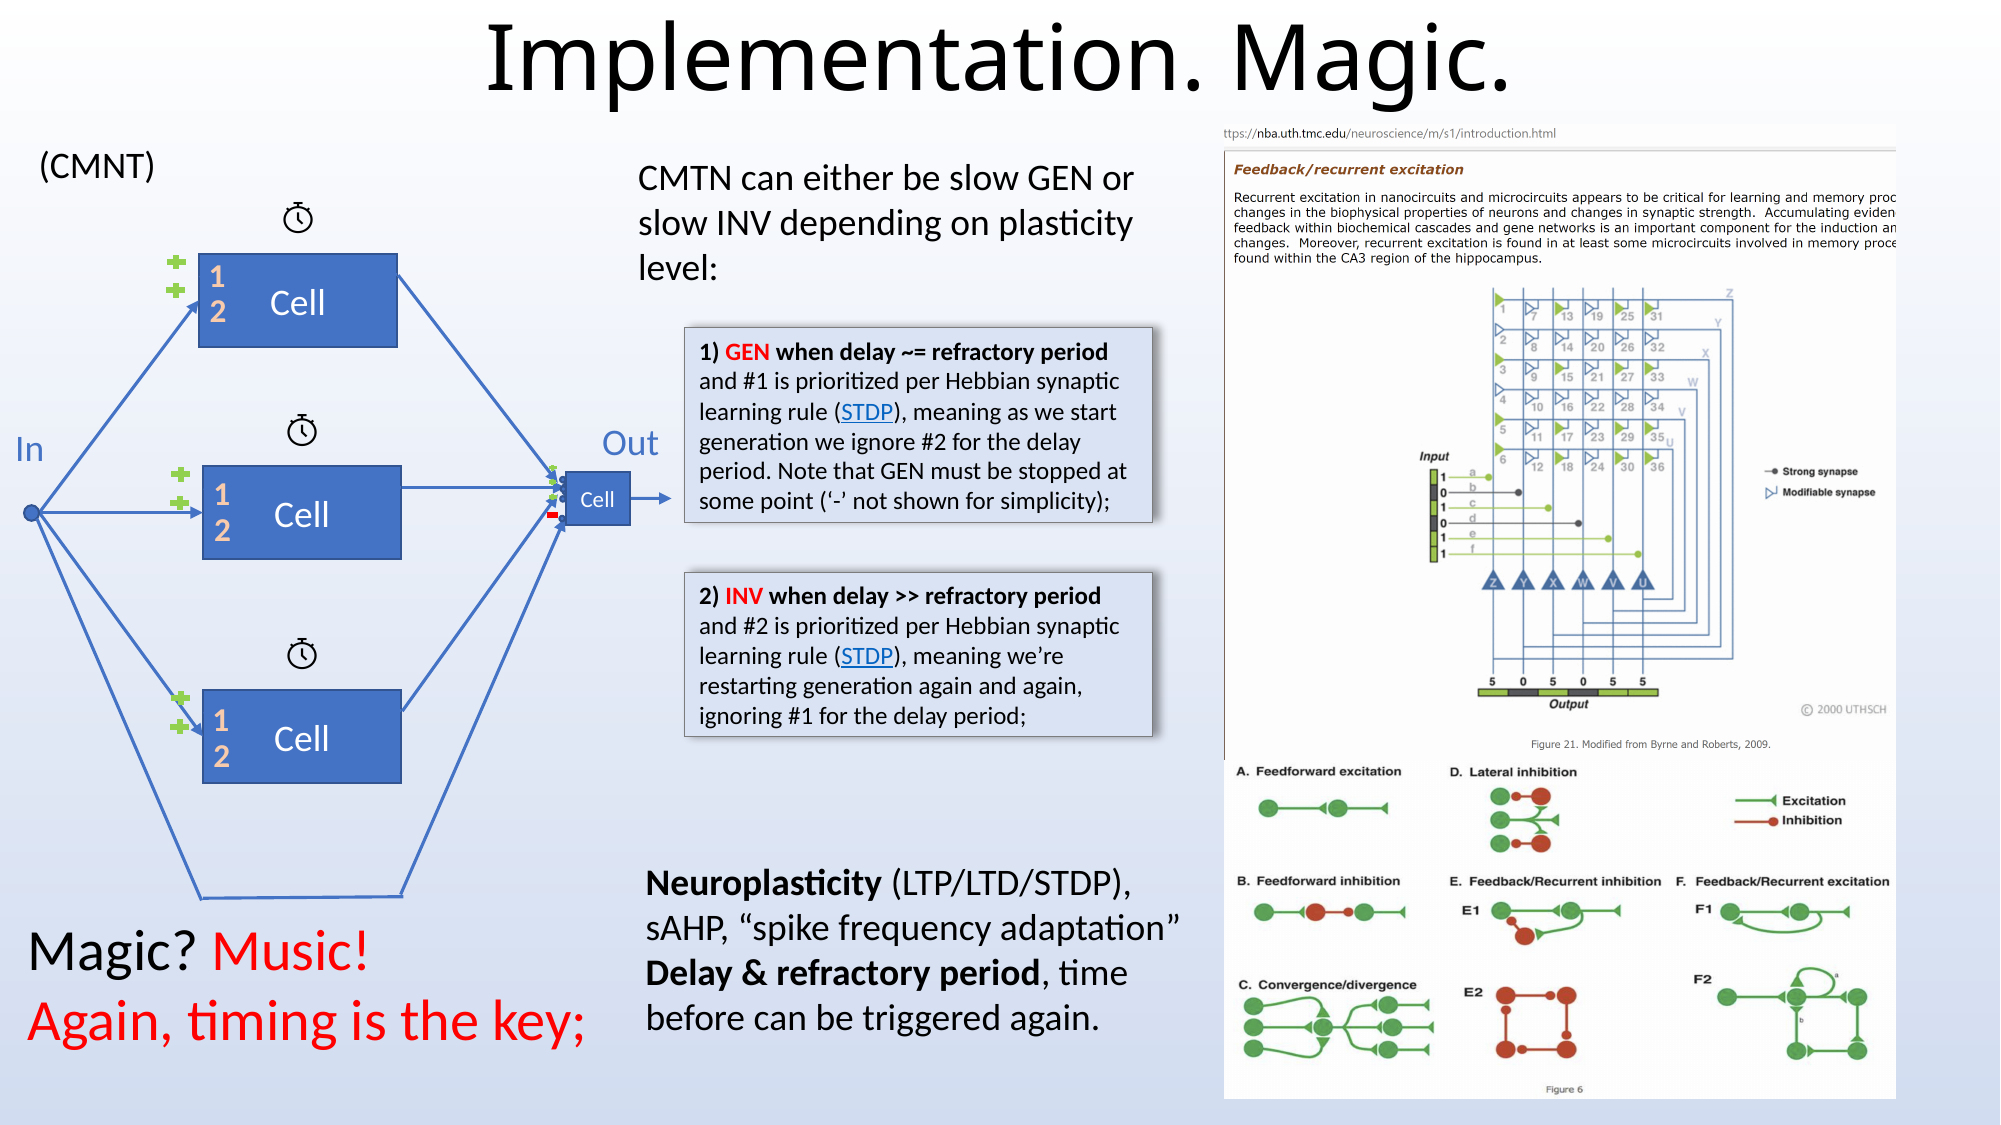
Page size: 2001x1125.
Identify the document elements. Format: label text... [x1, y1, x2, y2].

text_box 2) INV when delay >> refractory period and #2 is prioritized per Hebbian synaptic learning rule (STDP), meaning we’re restarting generation again and again, ignoring #1 for the delay period; [684, 572, 1153, 737]
text_box Magic? Music! Again, timing is the key; [13, 904, 612, 1060]
text_box CMTN can either be slow GEN or slow INV depending on plasticity level: [623, 145, 1198, 296]
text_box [39, 412, 566, 494]
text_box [400, 520, 561, 895]
text_box 1) GEN when delay ~= refractory period and #1 is prioritized per Hebbian synaptic learning rule (STDP), meaning as we start generation we ignore #2 for the delay period. Note that GEN must be stopped at some point (‘-’ not shown for simplicity); [684, 327, 1153, 523]
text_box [39, 494, 548, 783]
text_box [561, 525, 566, 560]
text_box [22, 504, 39, 522]
text_box In [0, 416, 39, 476]
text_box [39, 200, 558, 412]
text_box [36, 518, 202, 901]
text_box (CMNT) [24, 133, 210, 194]
picture [1224, 124, 1896, 1099]
text_box Out [587, 410, 684, 470]
text_box Neuroplasticity (LTP/LTD/STDP), sAHP, “spike frequency adaptation” Delay & refractory period, time before can be triggered again. [630, 850, 1206, 1091]
title Implementation. Magic. [137, 0, 1863, 122]
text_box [548, 464, 672, 525]
